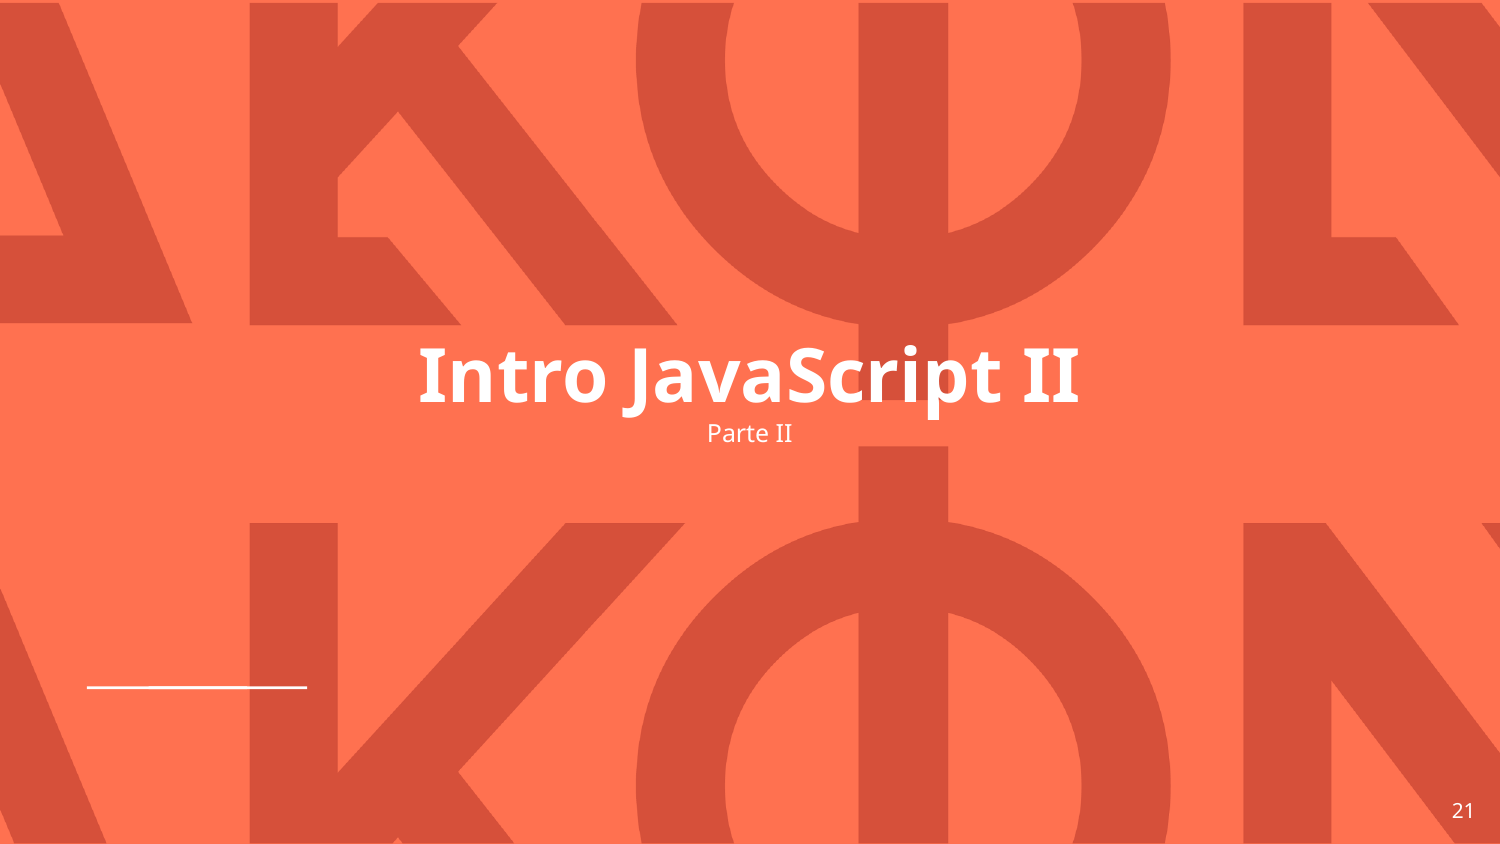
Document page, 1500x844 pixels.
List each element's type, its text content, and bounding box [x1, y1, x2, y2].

picture [0, 0, 1500, 844]
title Intro JavaScript II Parte II [174, 142, 1326, 633]
slide_number ‹#› [1400, 779, 1491, 844]
